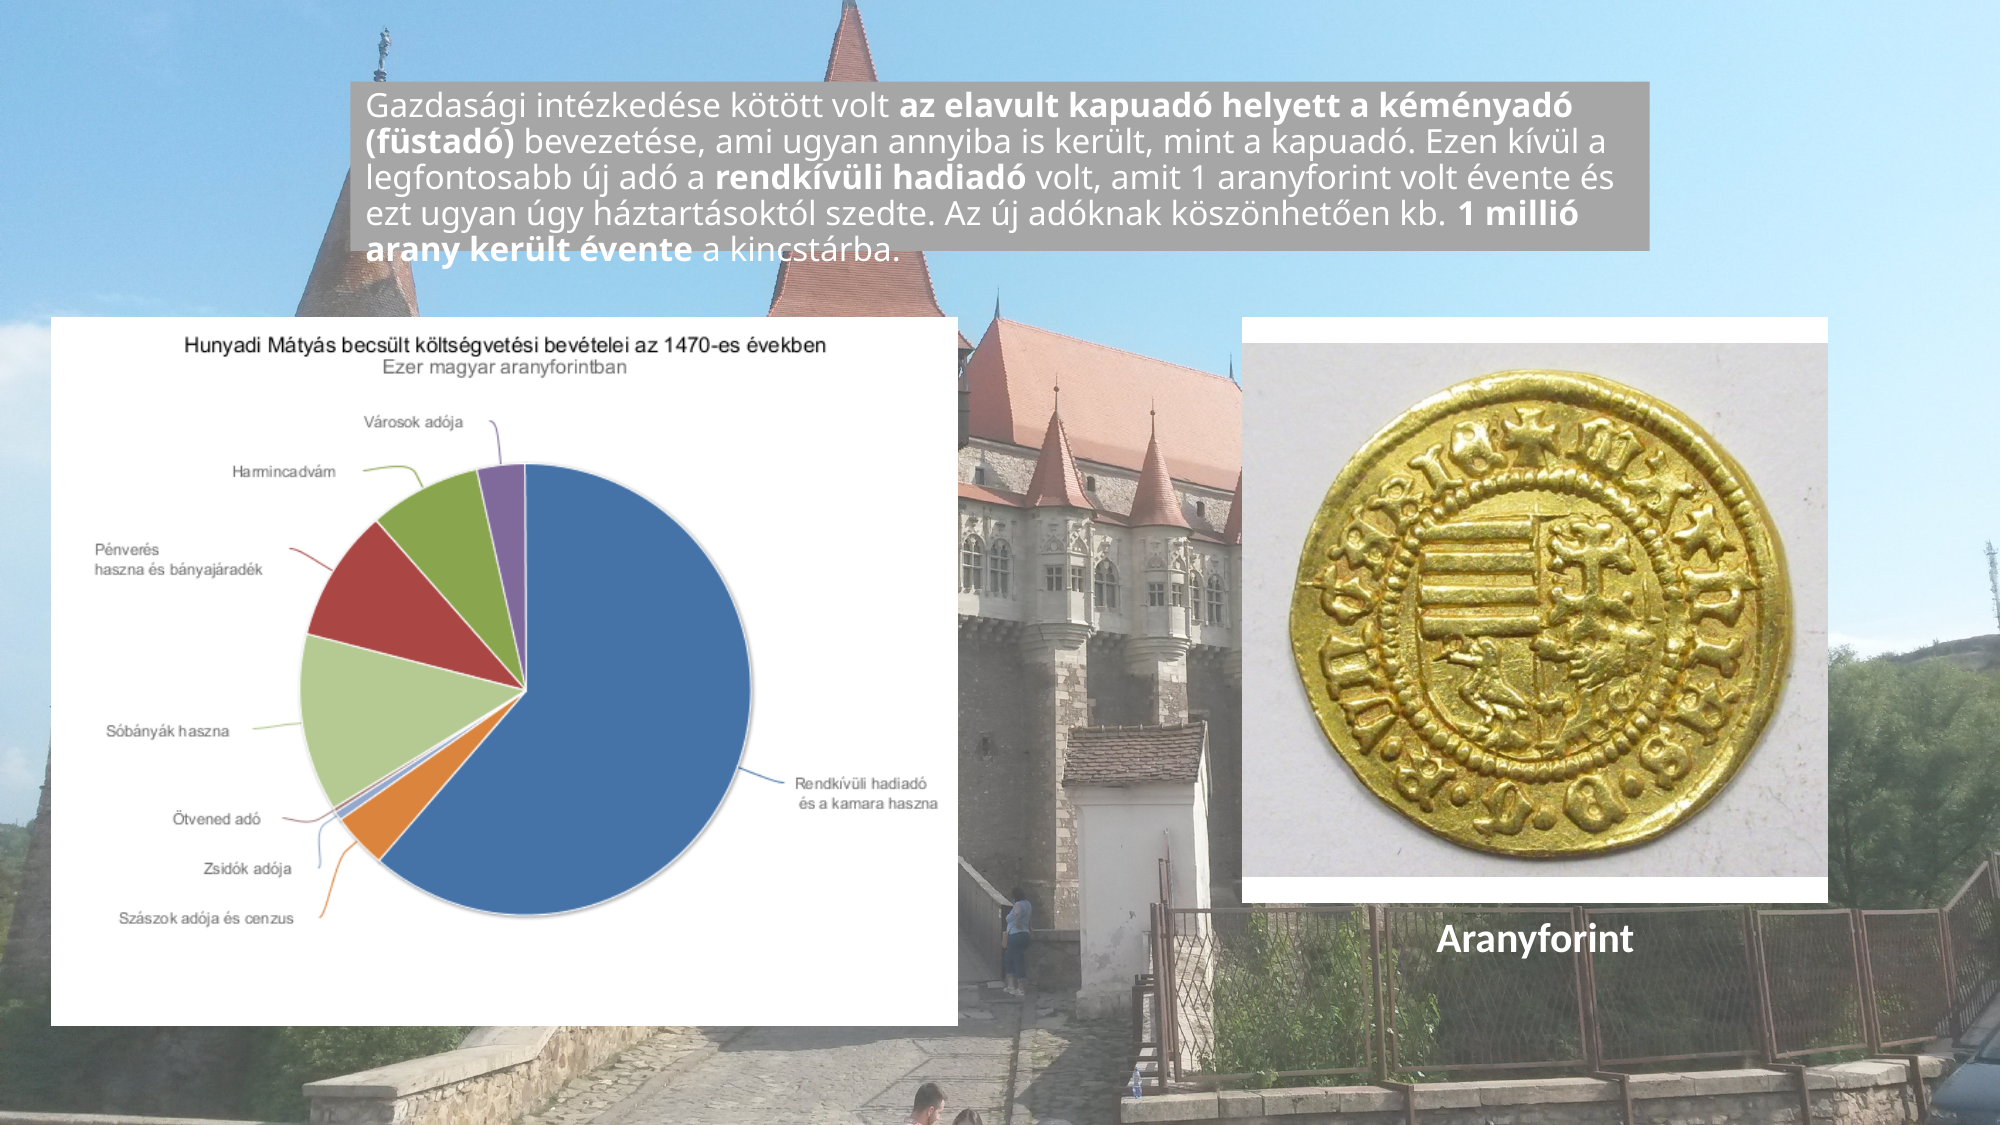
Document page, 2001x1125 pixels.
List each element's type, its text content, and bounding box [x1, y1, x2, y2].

picture [1242, 317, 1828, 903]
list Gazdasági intézkedése kötött volt az elavult kapuadó helyett a kéményadó (füstadó) bevezetése, ami ugyan annyiba is került, mint a kapuadó. Ezen kívül a legfontosabb új adó a rendkívüli hadiadó volt, amit 1 aranyforint volt évente és ezt ugyan úgy háztartásoktól szedte. Az új adóknak köszönhetően kb. 1 millió arany került évente a kincstárba. [350, 81, 1650, 251]
picture [51, 317, 958, 1026]
text_box Aranyforint [1421, 903, 1650, 969]
